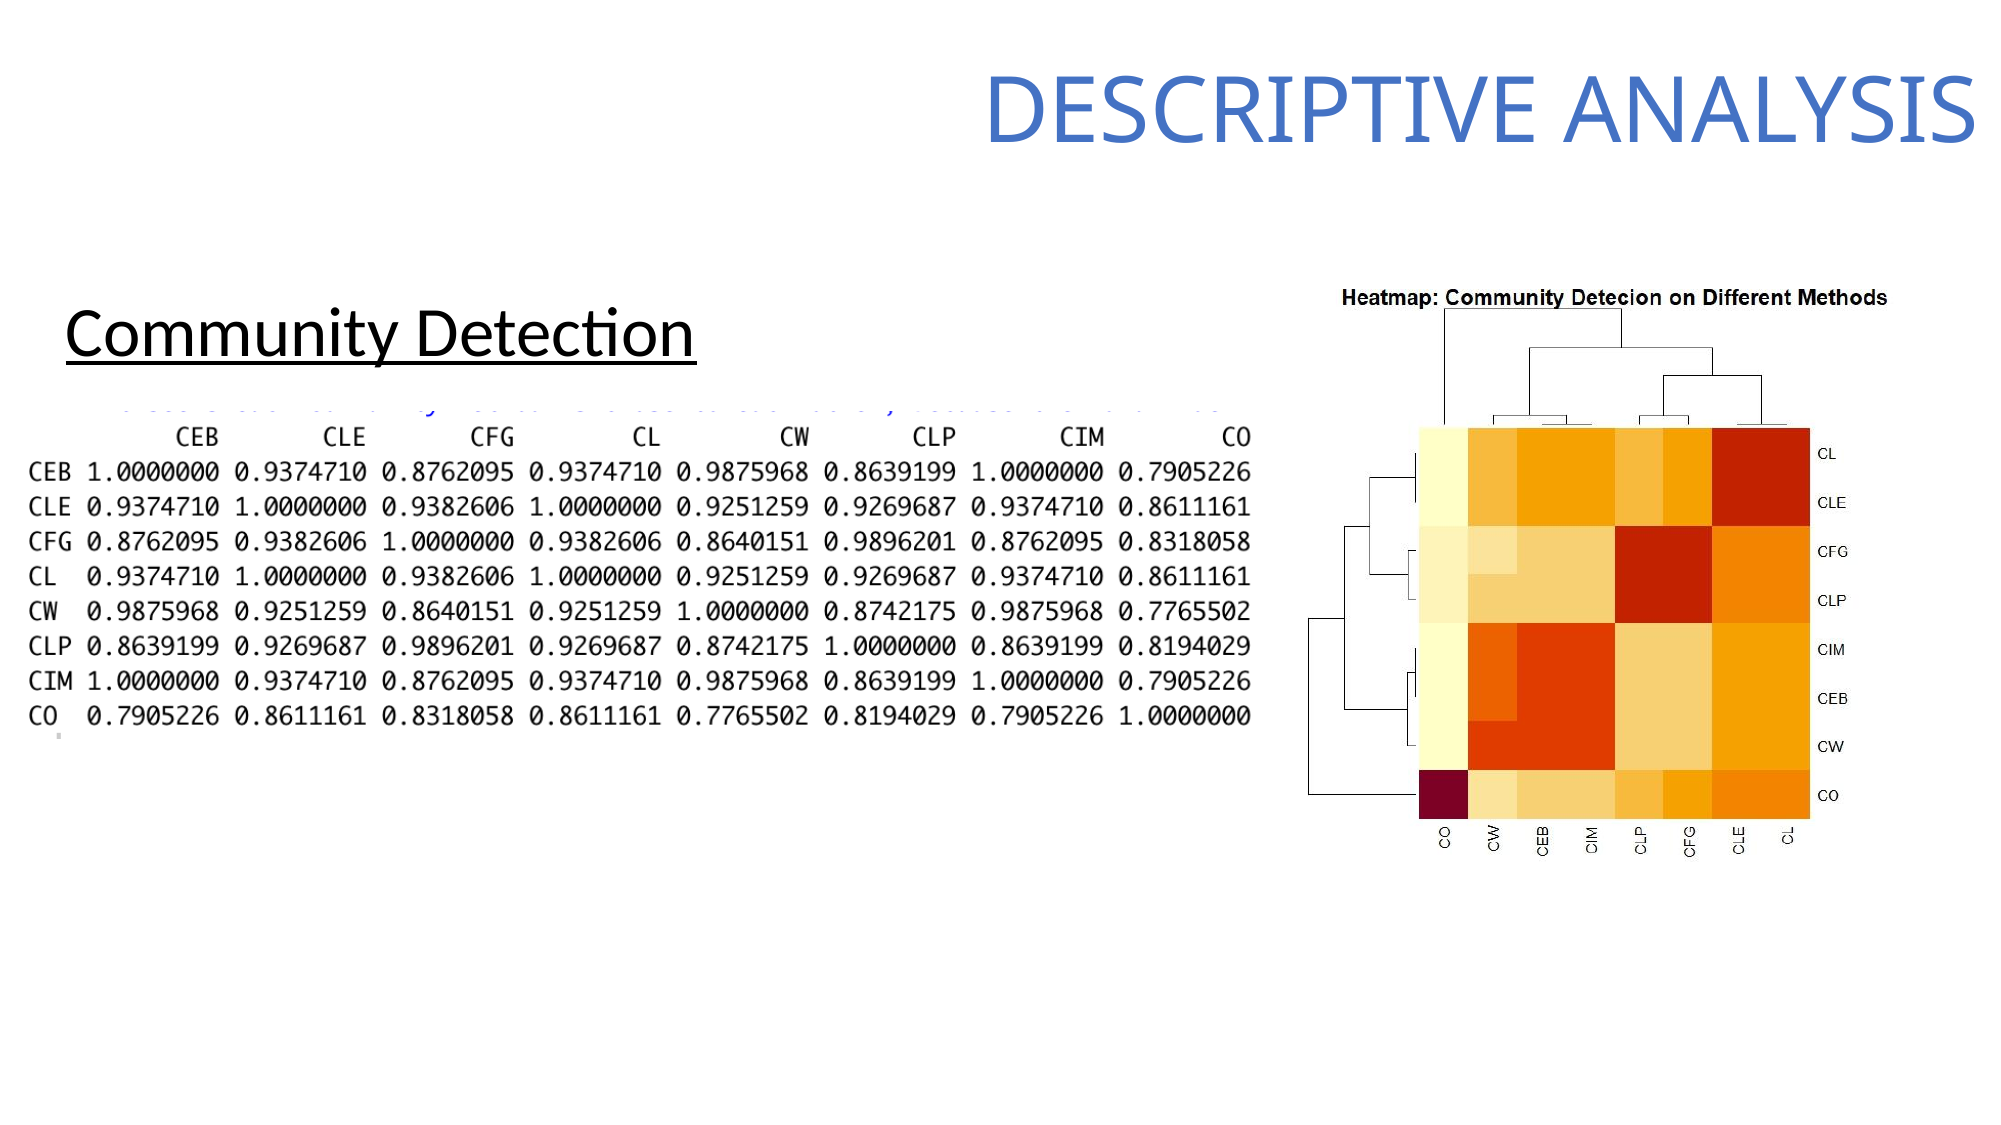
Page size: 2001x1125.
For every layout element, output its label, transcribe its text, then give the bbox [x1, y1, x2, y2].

picture [1292, 289, 1894, 891]
picture [24, 411, 1268, 739]
text_box Community Detection [50, 270, 778, 386]
title DESCRIPTIVE ANALYSIS [213, 57, 1995, 169]
